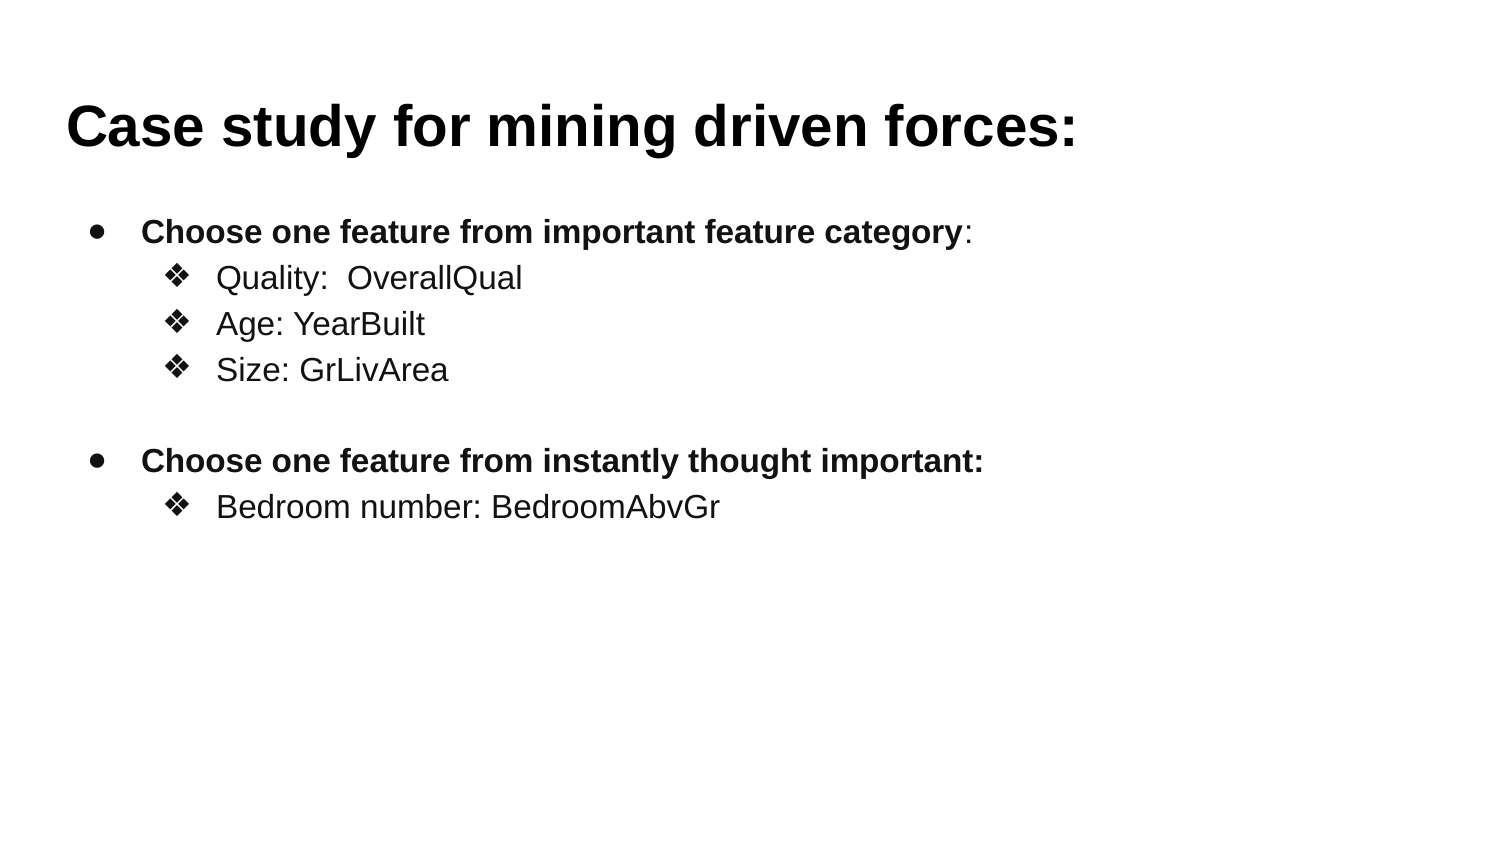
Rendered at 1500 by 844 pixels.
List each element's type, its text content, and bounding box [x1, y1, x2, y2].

list Choose one feature from important feature category: Quality: OverallQual Age: YearBuilt Size: GrLivArea Choose one feature from instantly thought important: Bedroom number: BedroomAbvGr [51, 189, 1449, 750]
title Case study for mining driven forces: [51, 72, 1449, 167]
